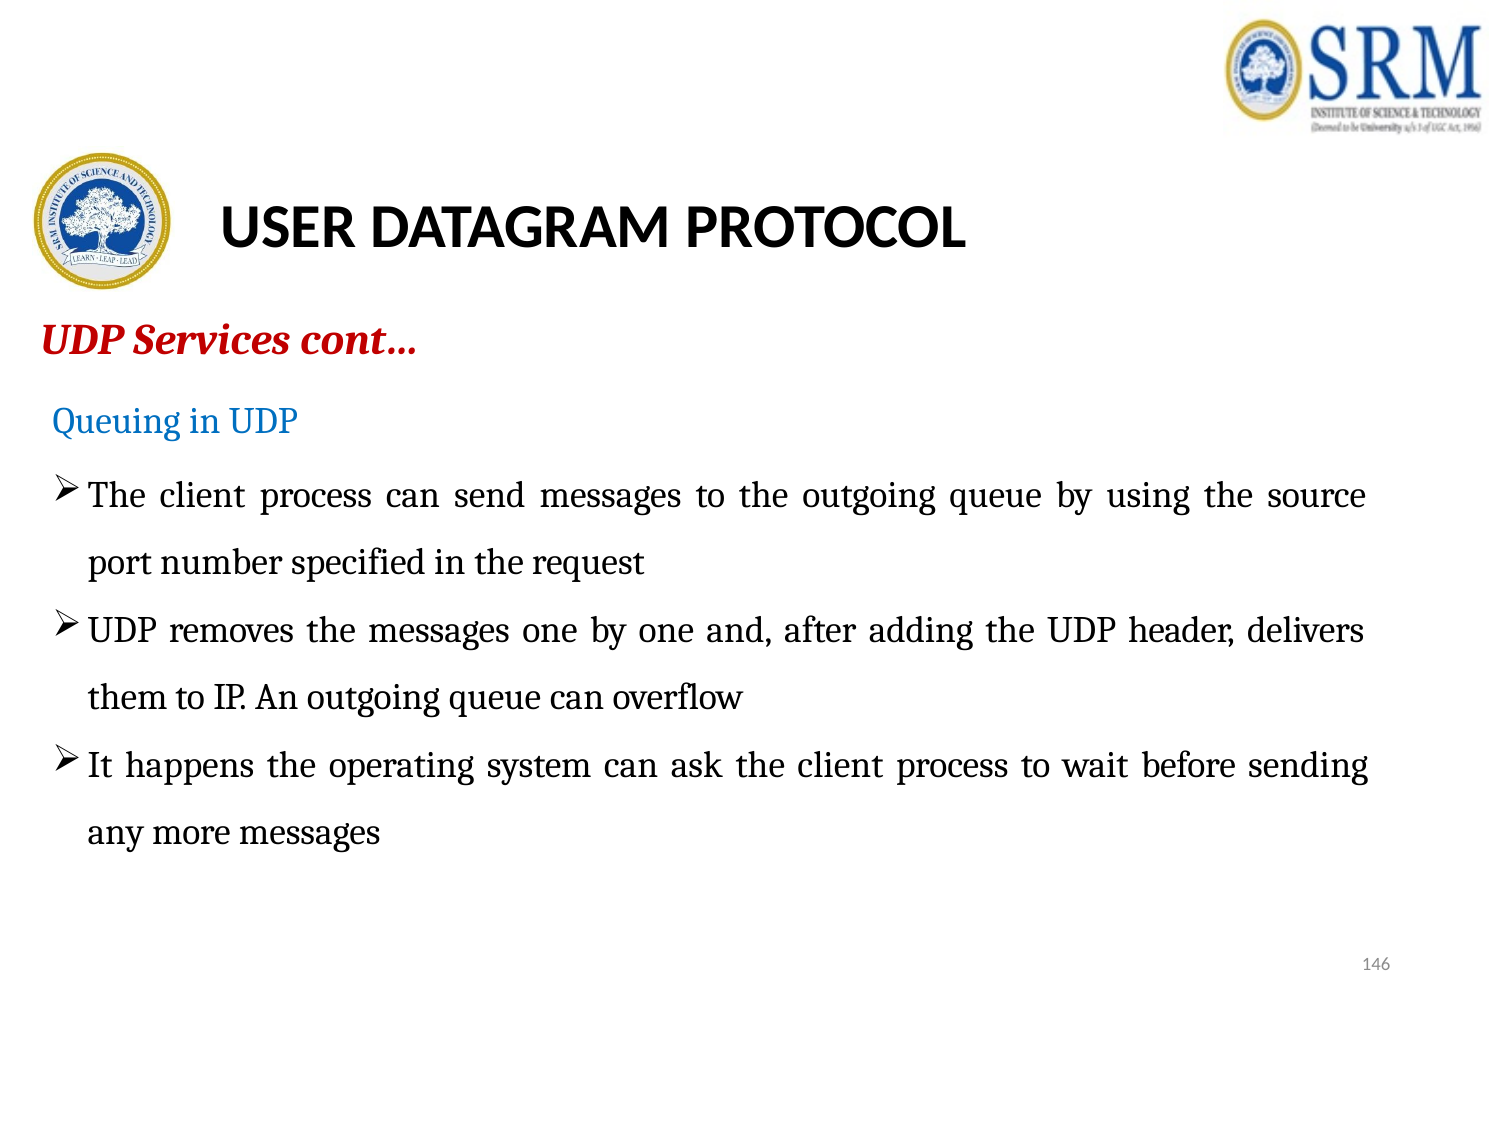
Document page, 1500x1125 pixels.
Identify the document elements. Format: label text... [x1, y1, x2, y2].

text_box UDP Services cont… Queuing in UDP The client process can send messages to the outgoing queue by using the source port number specified in the request UDP removes the messages one by one and, after adding the UDP header, delivers them to IP. An outgoing queue can overflow It happens the operating system can ask the client process to wait before sending any more messages [38, 309, 1435, 853]
title USER DATAGRAM PROTOCOL [219, 126, 1110, 317]
picture [32, 146, 175, 292]
slide_number 146 [1352, 638, 1391, 1125]
picture [1223, 0, 1489, 149]
